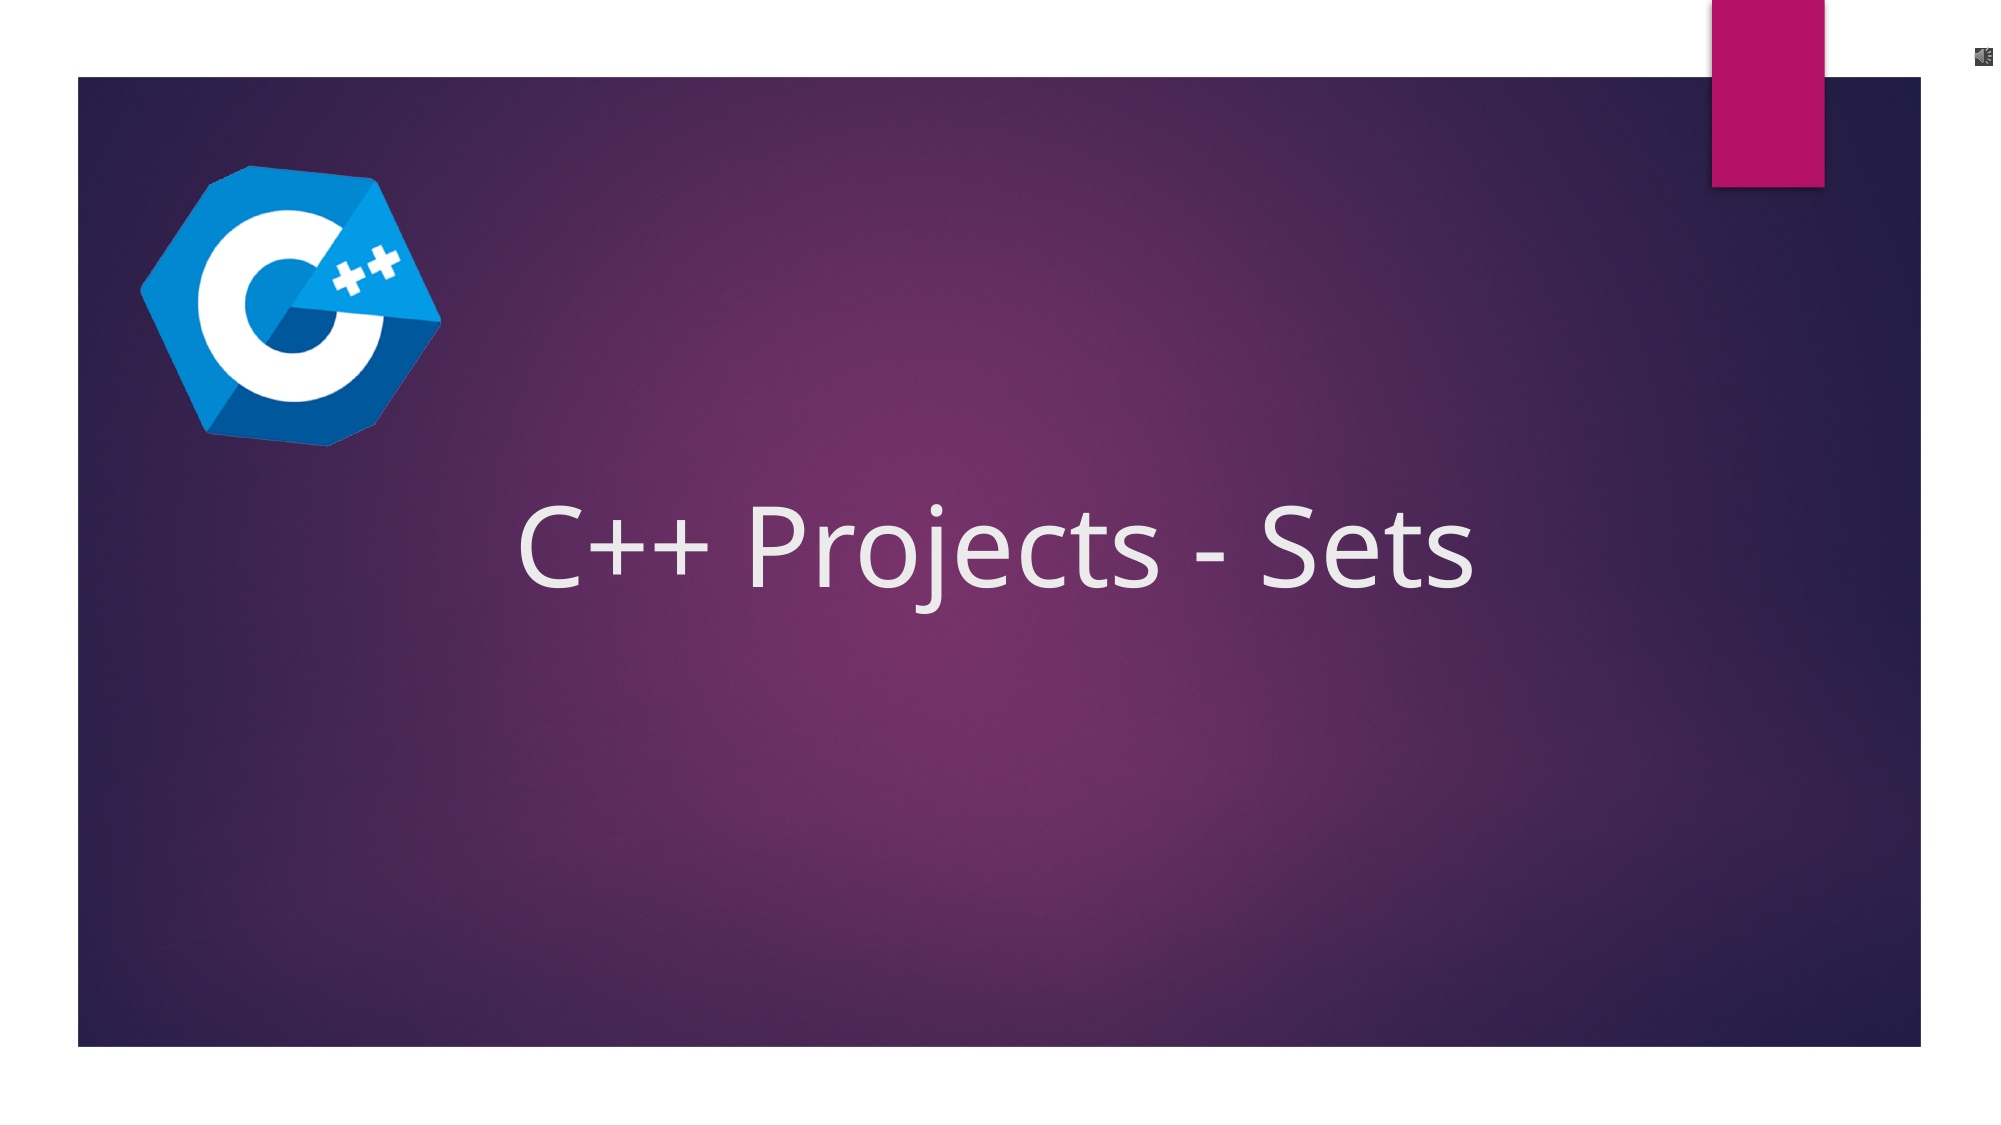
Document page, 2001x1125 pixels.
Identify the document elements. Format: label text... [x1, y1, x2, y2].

picture [0, 38, 645, 573]
picture [1953, 26, 1993, 66]
title C++ Projects - Sets [499, 437, 1695, 618]
